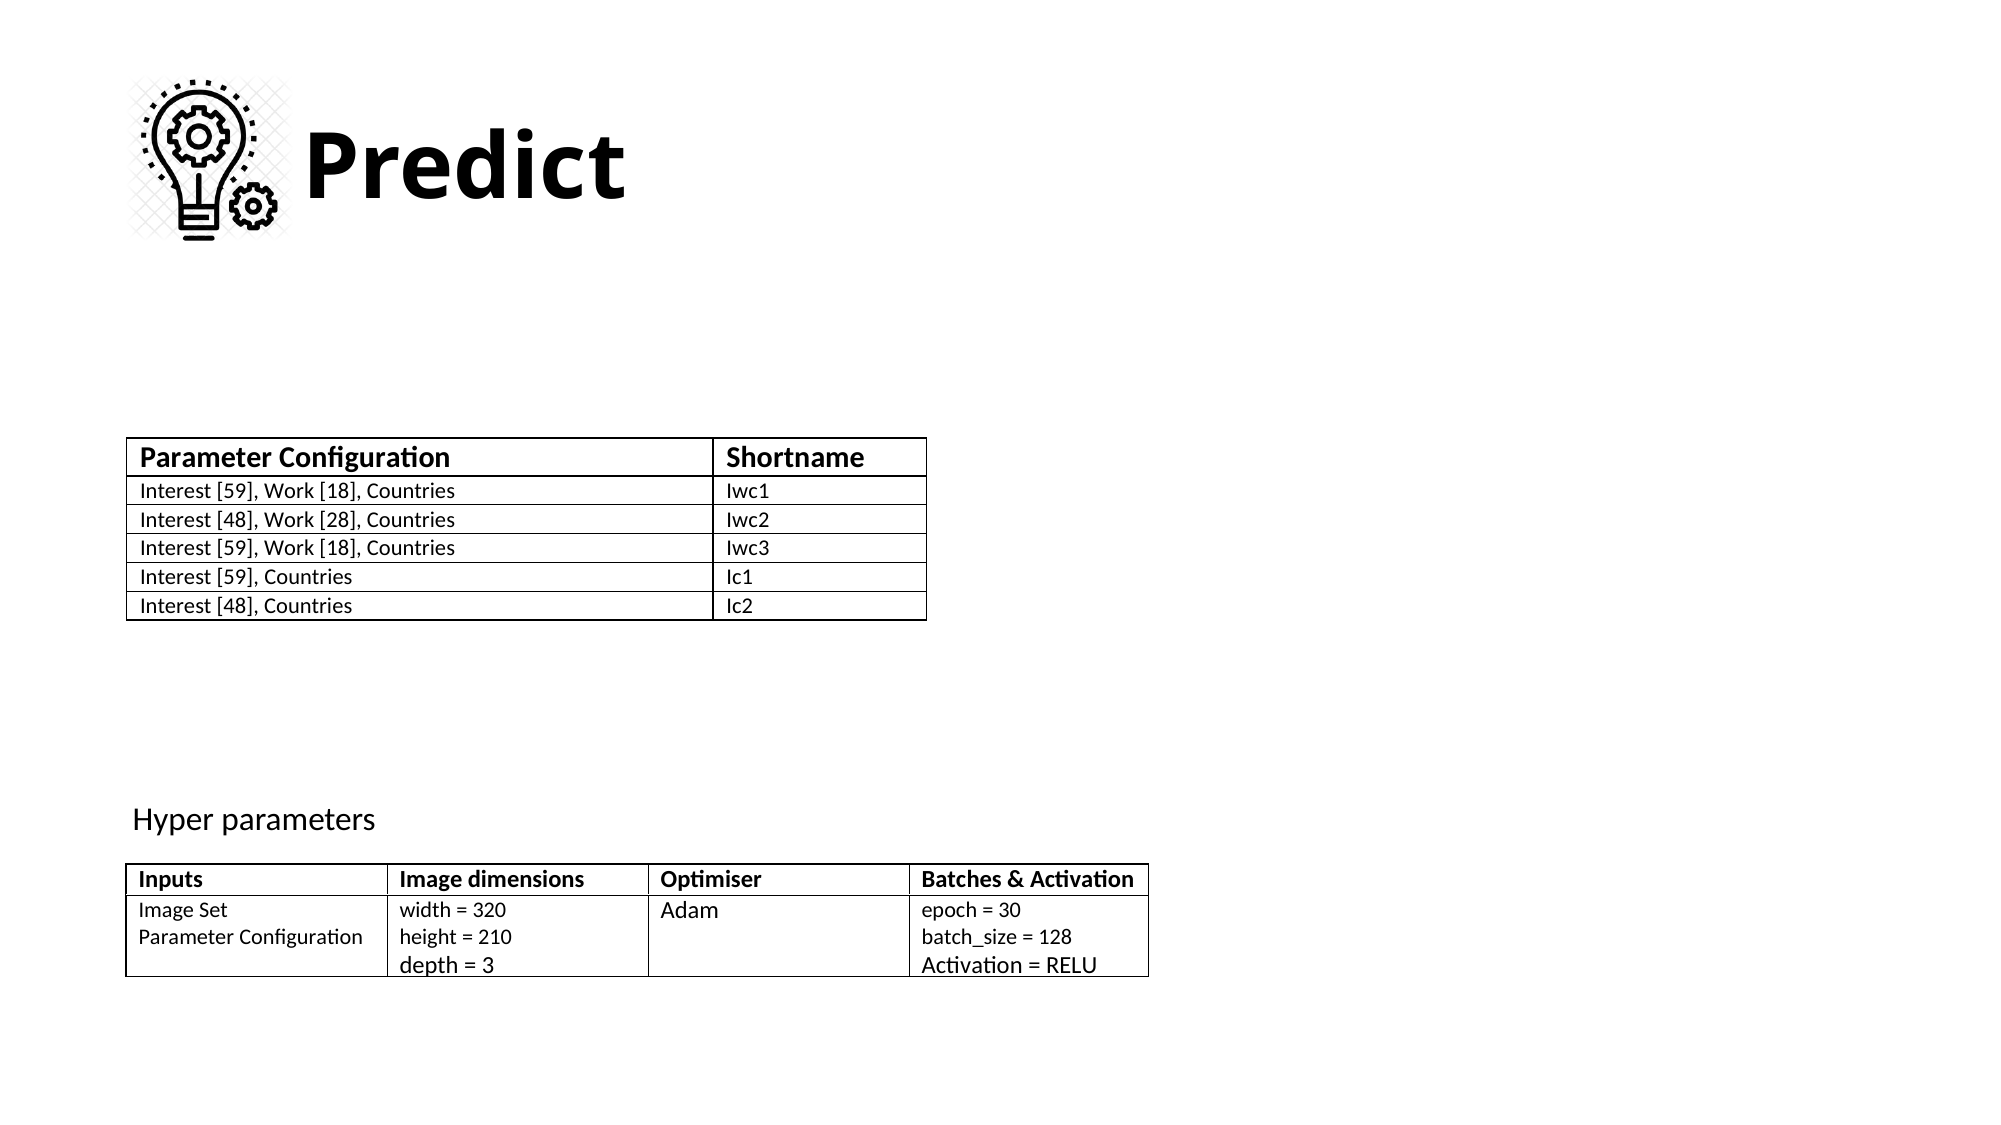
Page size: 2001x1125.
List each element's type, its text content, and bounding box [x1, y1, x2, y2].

picture [125, 74, 293, 241]
text_box Hyper parameters [117, 790, 399, 845]
picture [125, 863, 1149, 977]
picture [125, 437, 939, 631]
title Predict [137, 59, 1863, 278]
